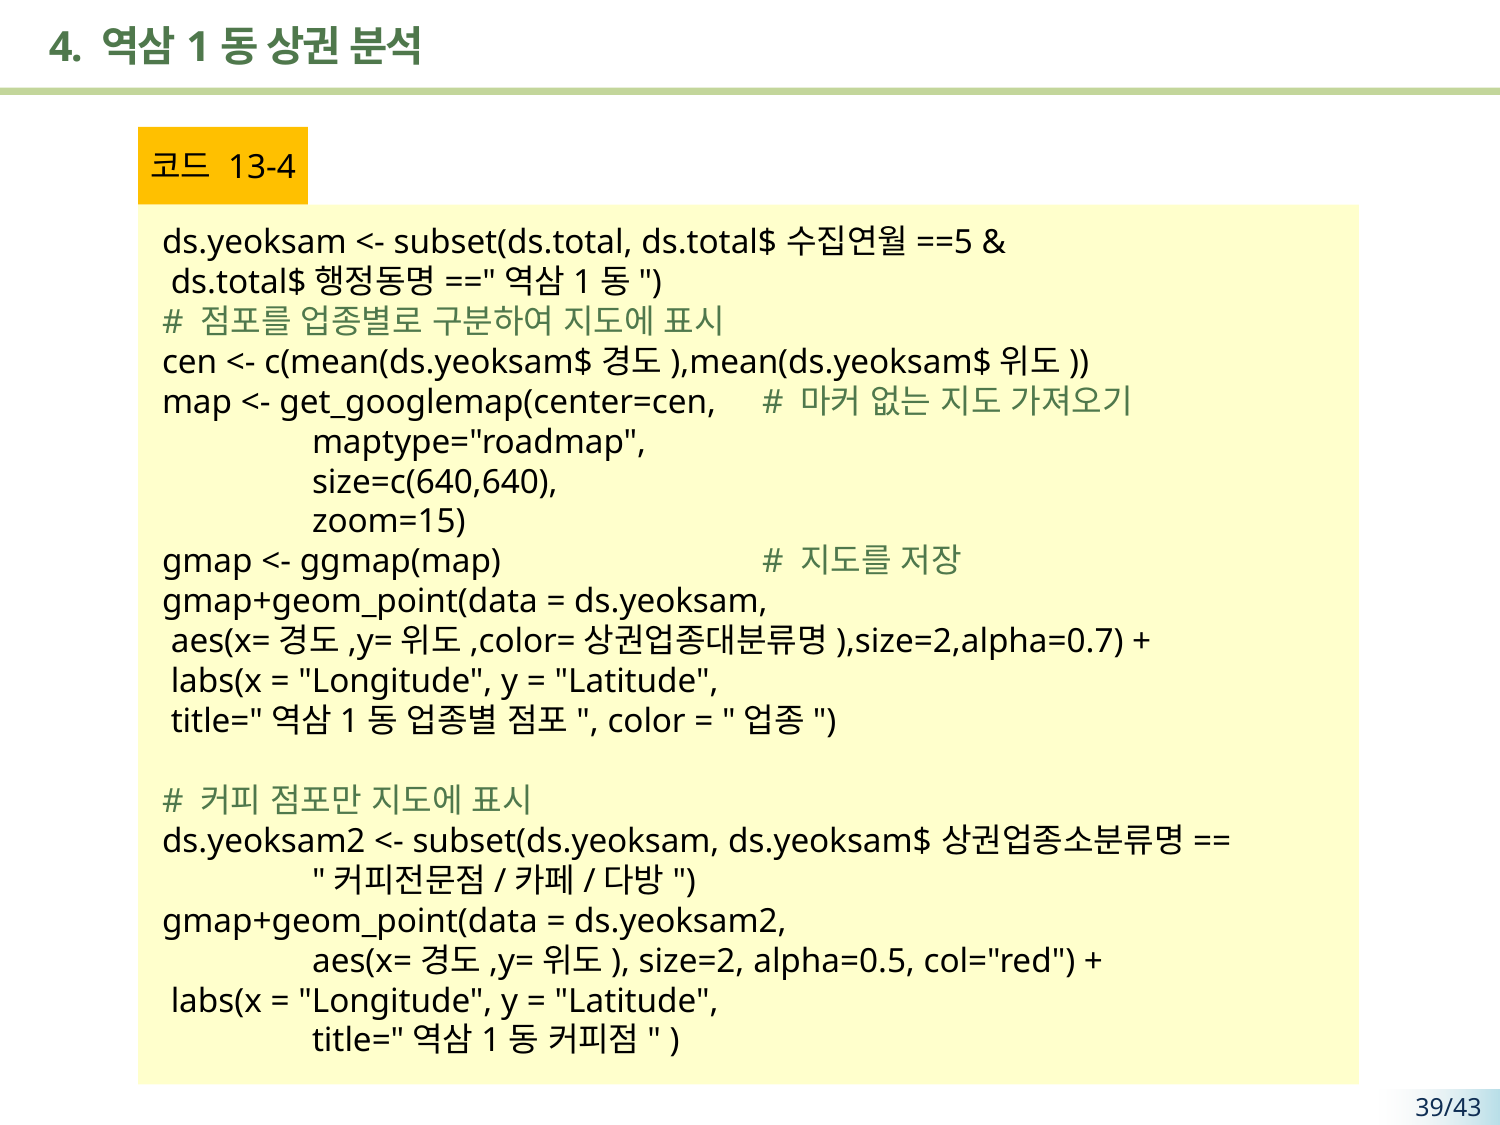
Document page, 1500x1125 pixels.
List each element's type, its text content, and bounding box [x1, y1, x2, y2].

title 4. 역삼1동 상권 분석 [34, 6, 1312, 84]
text_box [136, 193, 310, 203]
text_box 코드 13-4 [135, 137, 311, 193]
text_box [136, 125, 310, 137]
text_box [136, 203, 1361, 1087]
text_box ds.yeoksam <- subset(ds.total, ds.total$수집연월==5 & ds.total$행정동명=="역삼1동") # 점포를 업종별로 구분하여 지도에 표시 cen <- c(mean(ds.yeoksam$경도),mean(ds.yeoksam$위도)) map <- get_googlemap(center=cen, # 마커 없는 지도 가져오기 maptype="roadmap", size=c(640,640), zoom=15) gmap <- ggmap(map) # 지도를 저장 gmap+geom_point(data = ds.yeoksam, aes(x=경도,y=위도,color=상권업종대분류명),size=2,alpha=0.7) + labs(x = "Longitude", y = "Latitude", title="역삼1동 업종별 점포", color = "업종") # 커피 점포만 지도에 표시 ds.yeoksam2 <- subset(ds.yeoksam, ds.yeoksam$상권업종소분류명== "커피전문점/카페/다방") gmap+geom_point(data = ds.yeoksam2, aes(x=경도,y=위도), size=2, alpha=0.5, col="red") + labs(x = "Longitude", y = "Latitude", title="역삼1동 커피점" ) [147, 212, 1312, 1066]
